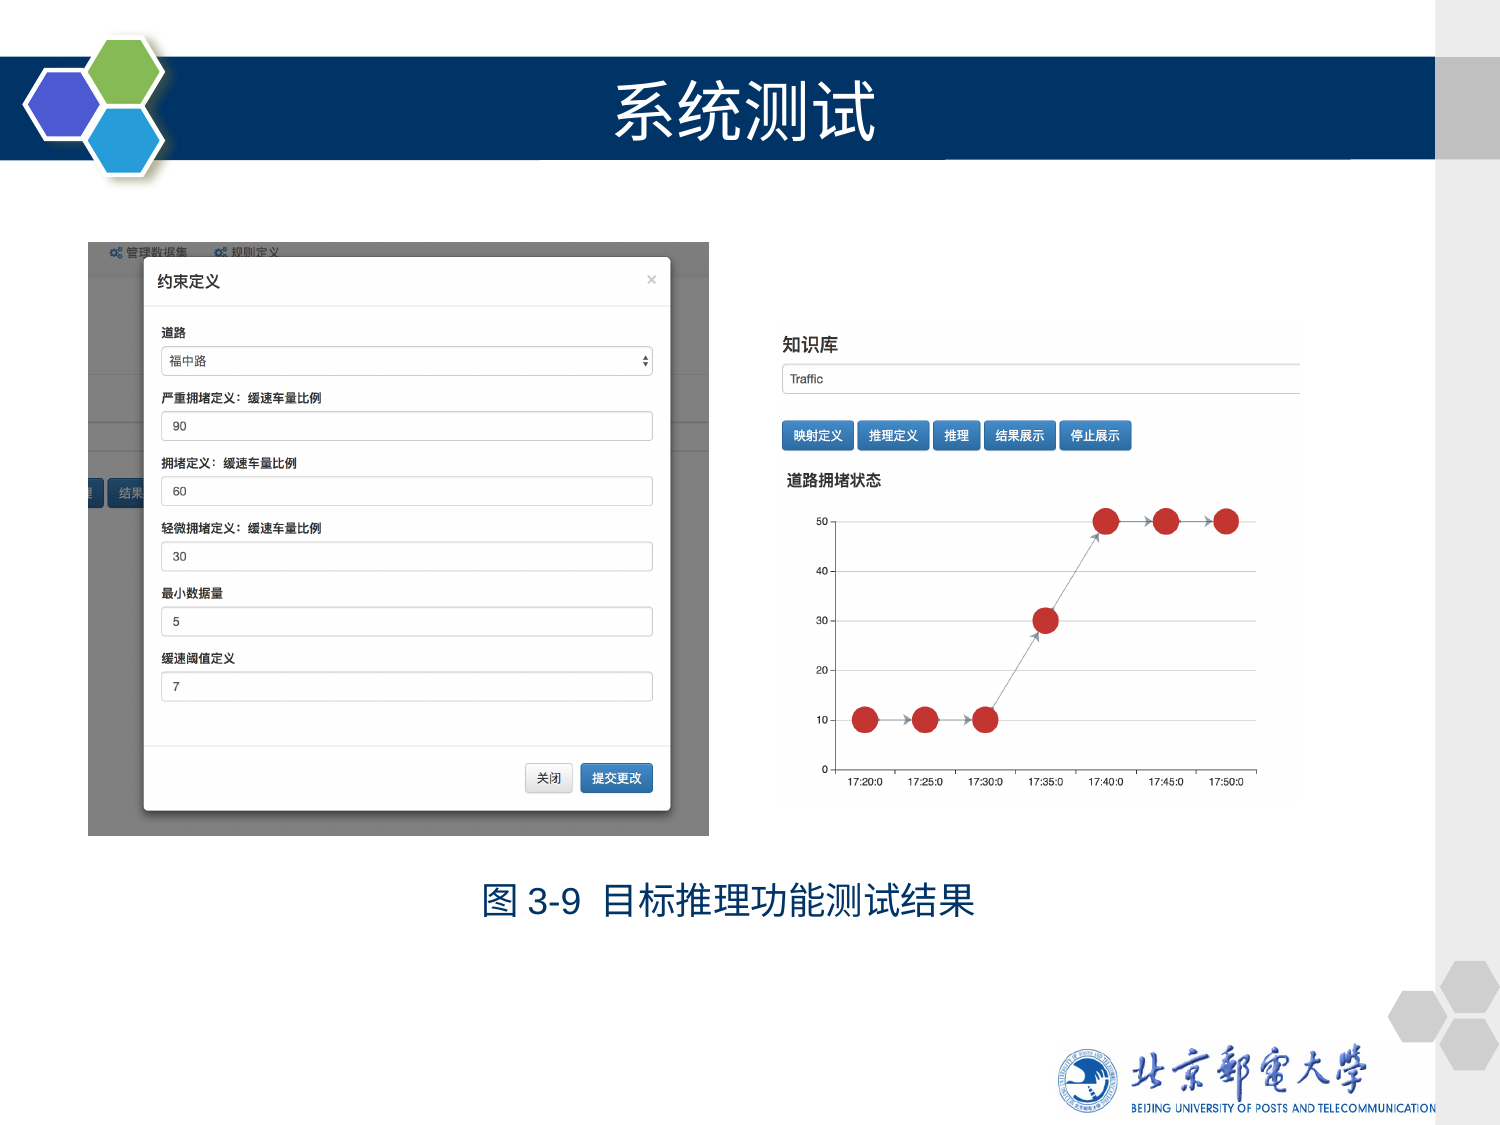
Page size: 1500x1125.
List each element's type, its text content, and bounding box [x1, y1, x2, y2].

picture [1055, 1041, 1435, 1115]
picture [773, 320, 1301, 802]
picture [88, 241, 709, 836]
text_box 系统测试 [187, 62, 1300, 155]
text_box 图3-9 目标推理功能测试结果 [466, 869, 991, 930]
